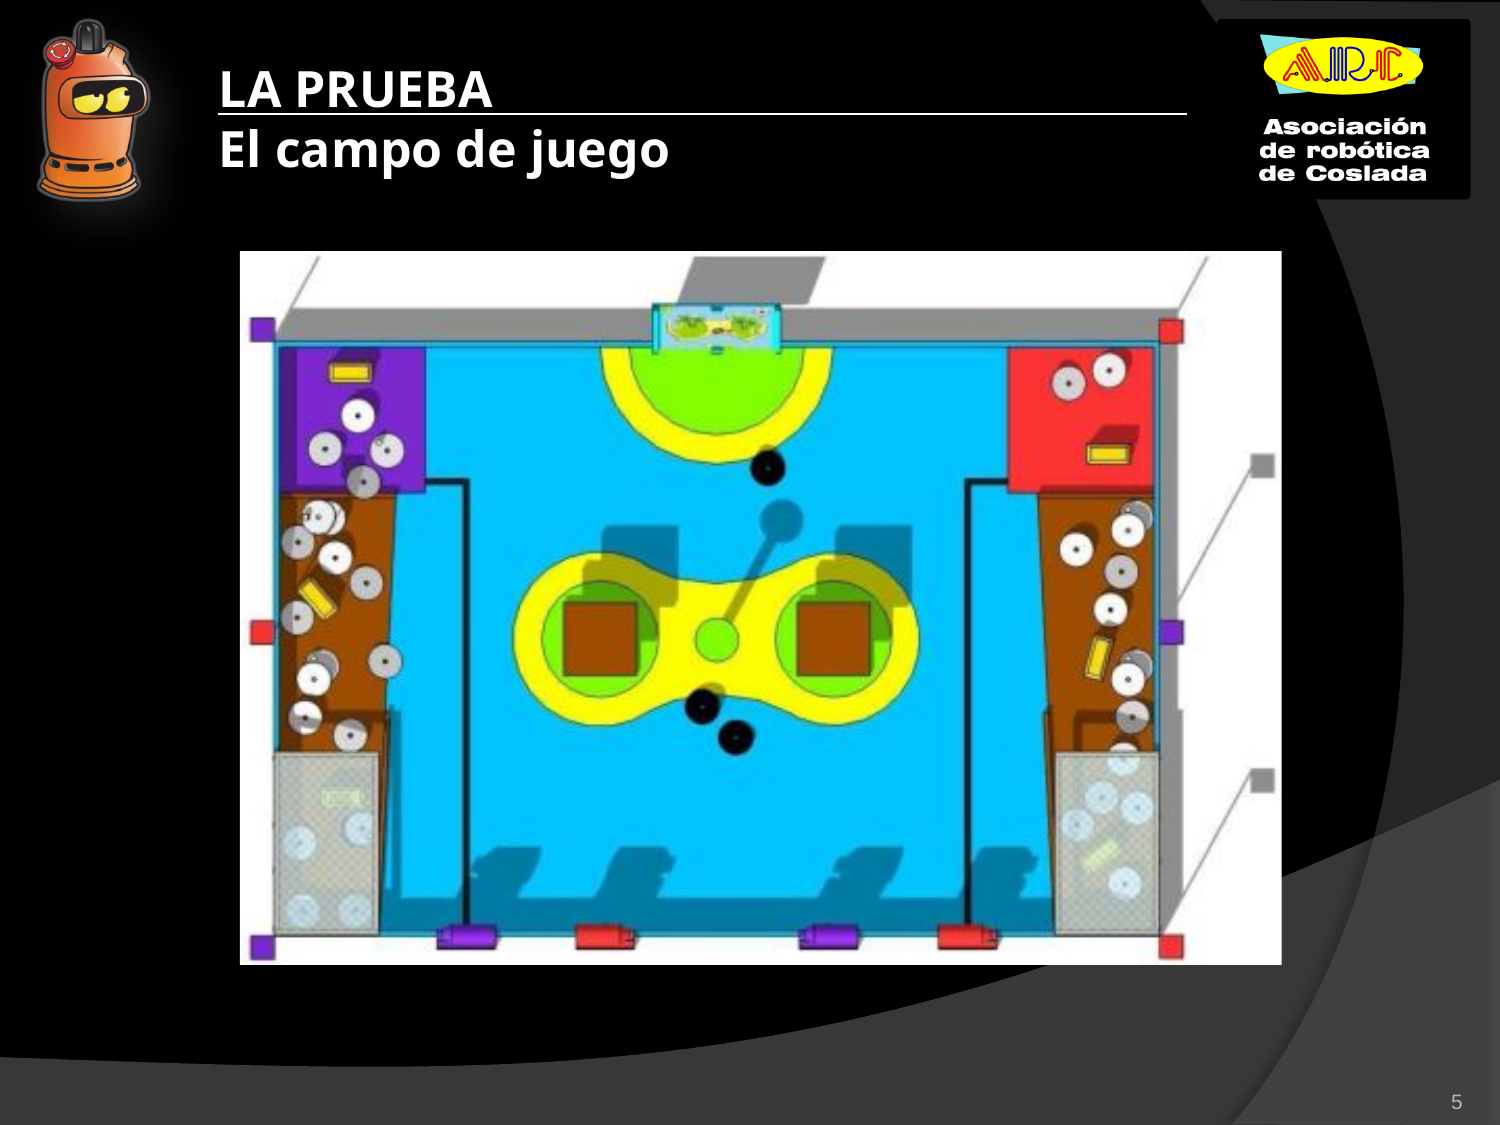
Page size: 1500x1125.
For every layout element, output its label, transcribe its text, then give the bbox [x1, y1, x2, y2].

slide_number 5 [1337, 1053, 1463, 1114]
picture [29, 17, 152, 202]
text_box LA PRUEBA El campo de juego [211, 23, 1180, 211]
picture [1217, 19, 1471, 200]
picture [239, 251, 1282, 965]
